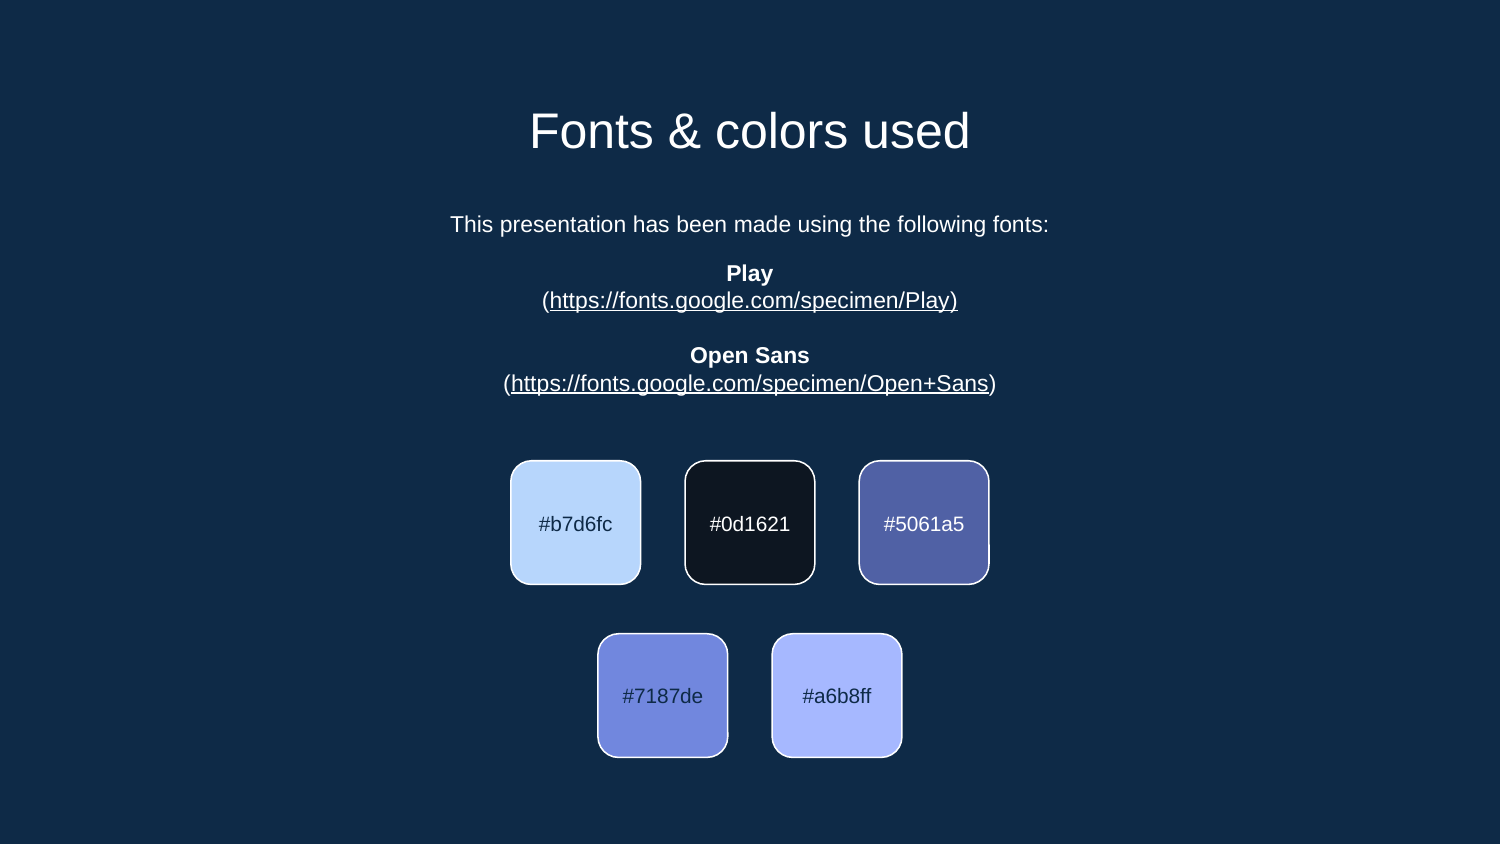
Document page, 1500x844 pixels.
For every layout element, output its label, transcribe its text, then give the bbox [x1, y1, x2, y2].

text_box [859, 559, 989, 585]
text_box #5061a5 [859, 486, 989, 559]
text_box [859, 460, 989, 486]
text_box [772, 732, 902, 758]
text_box [597, 633, 728, 659]
text_box #0d1621 [685, 486, 815, 559]
text_box #b7d6fc [510, 486, 641, 559]
text_box #7187de [597, 659, 728, 732]
text_box [685, 559, 815, 585]
text_box [510, 460, 641, 486]
text_box #a6b8ff [772, 659, 902, 732]
title Fonts & colors used [117, 83, 1383, 163]
text_box [772, 633, 902, 659]
text_box [685, 460, 815, 486]
text_box This presentation has been made using the following fonts: Play (https://fonts.google.com/specimen/Play) Open Sans (https://fonts.google.com/specimen/Open+Sans) [117, 194, 1383, 429]
text_box [510, 559, 641, 585]
text_box [597, 732, 728, 758]
